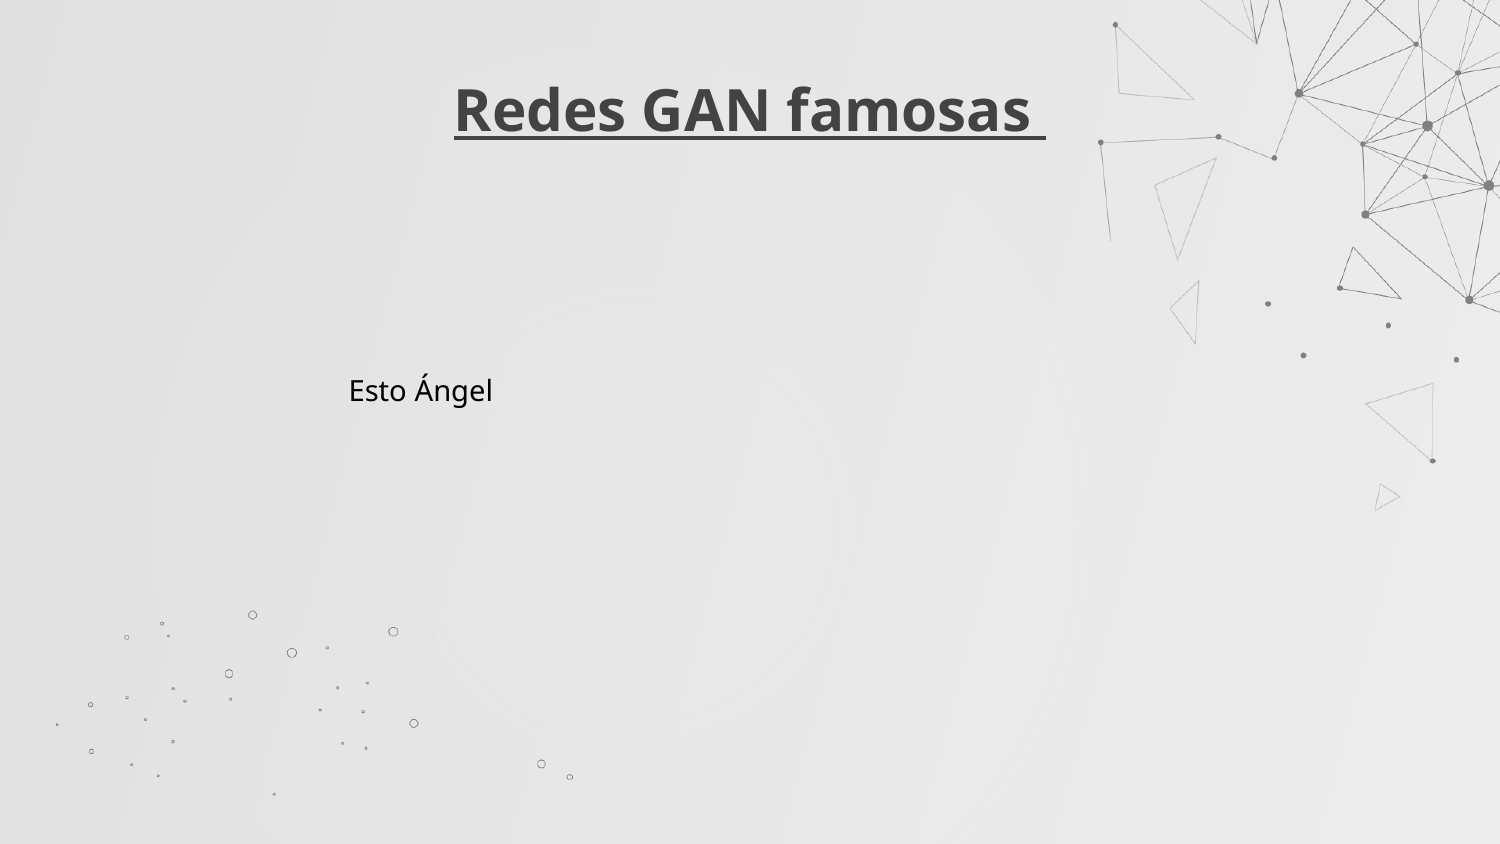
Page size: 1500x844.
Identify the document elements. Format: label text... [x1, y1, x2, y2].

picture [0, 0, 1500, 844]
title Redes GAN famosas [322, 57, 1178, 214]
text_box Esto Ángel [333, 357, 553, 423]
